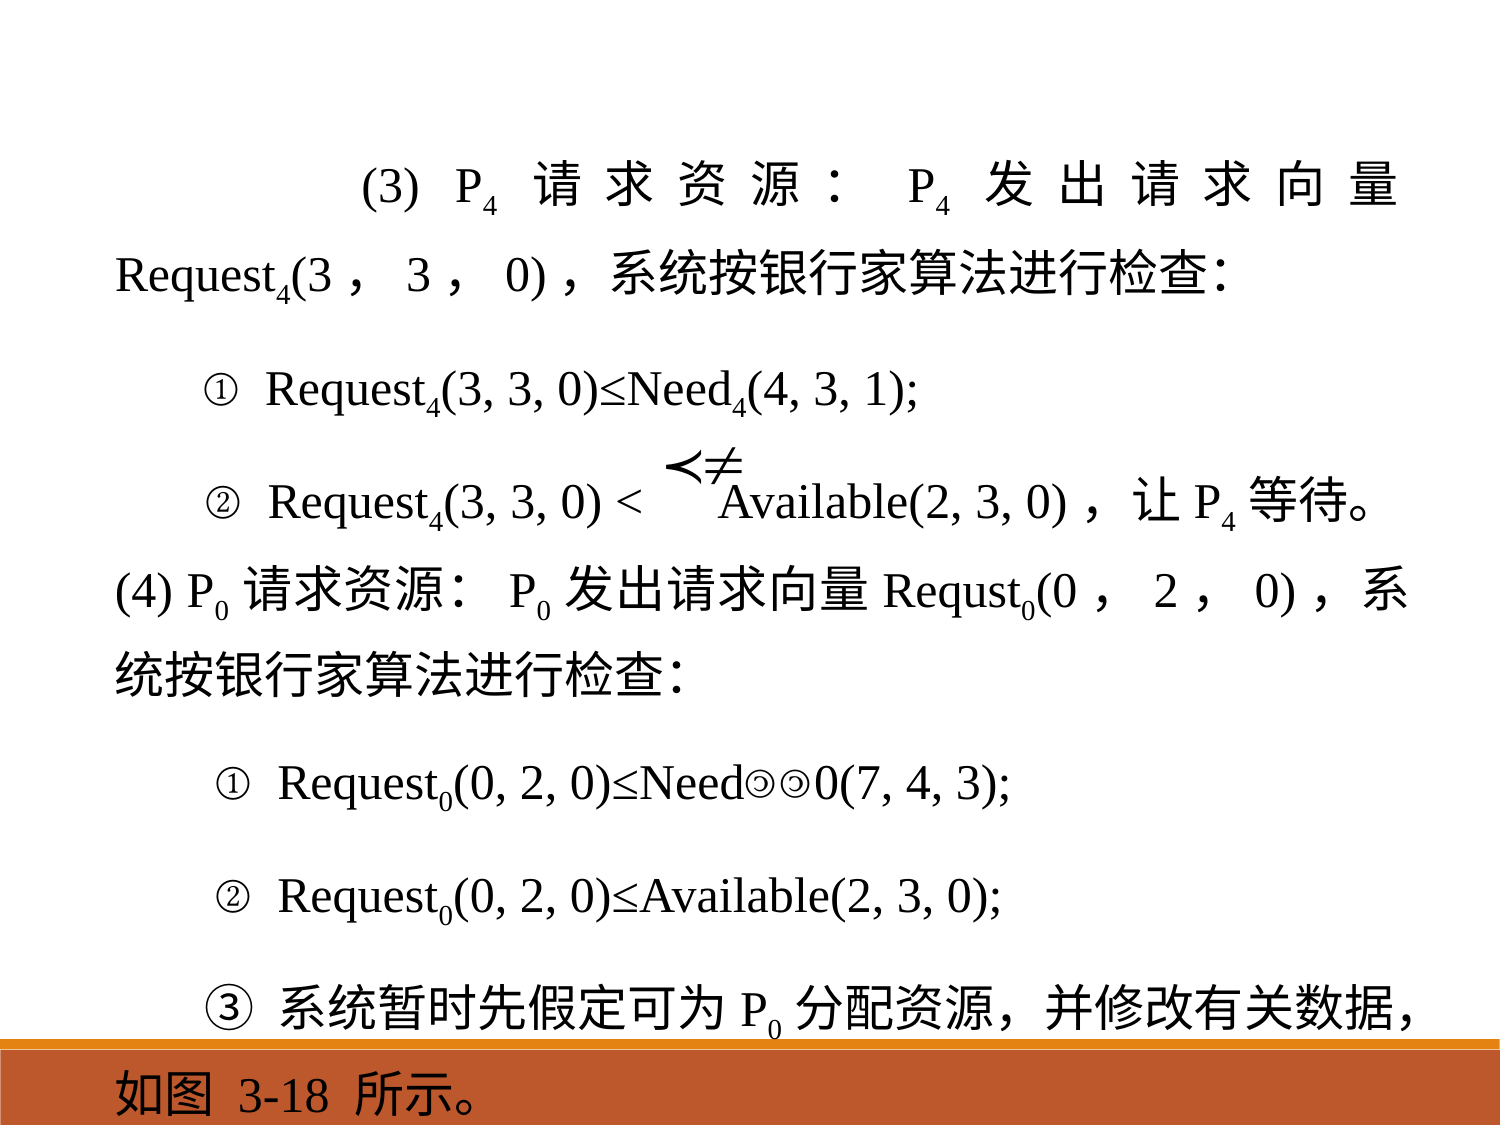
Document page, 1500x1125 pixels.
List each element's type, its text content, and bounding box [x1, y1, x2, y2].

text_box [649, 436, 745, 496]
text_box (3) P4请求资源：P4发出请求向量Request4(3，3，0)，系统按银行家算法进行检查： ① Request4(3, 3, 0)≤Need4(4, 3, 1); ② Request4(3, 3, 0) < Available(2, 3, 0)，让P4等待。 (4) P0请求资源：P0发出请求向量Requst0(0，2，0)，系统按银行家算法进行检查： ① Request0(0, 2, 0)≤Need0(7, 4, 3); ② Request0(0, 2, 0)≤Available(2, 3, 0); ③ 系统暂时先假定可为P0分配资源，并修改有关数据，如图 3-18 所示。 [99, 125, 1425, 1125]
